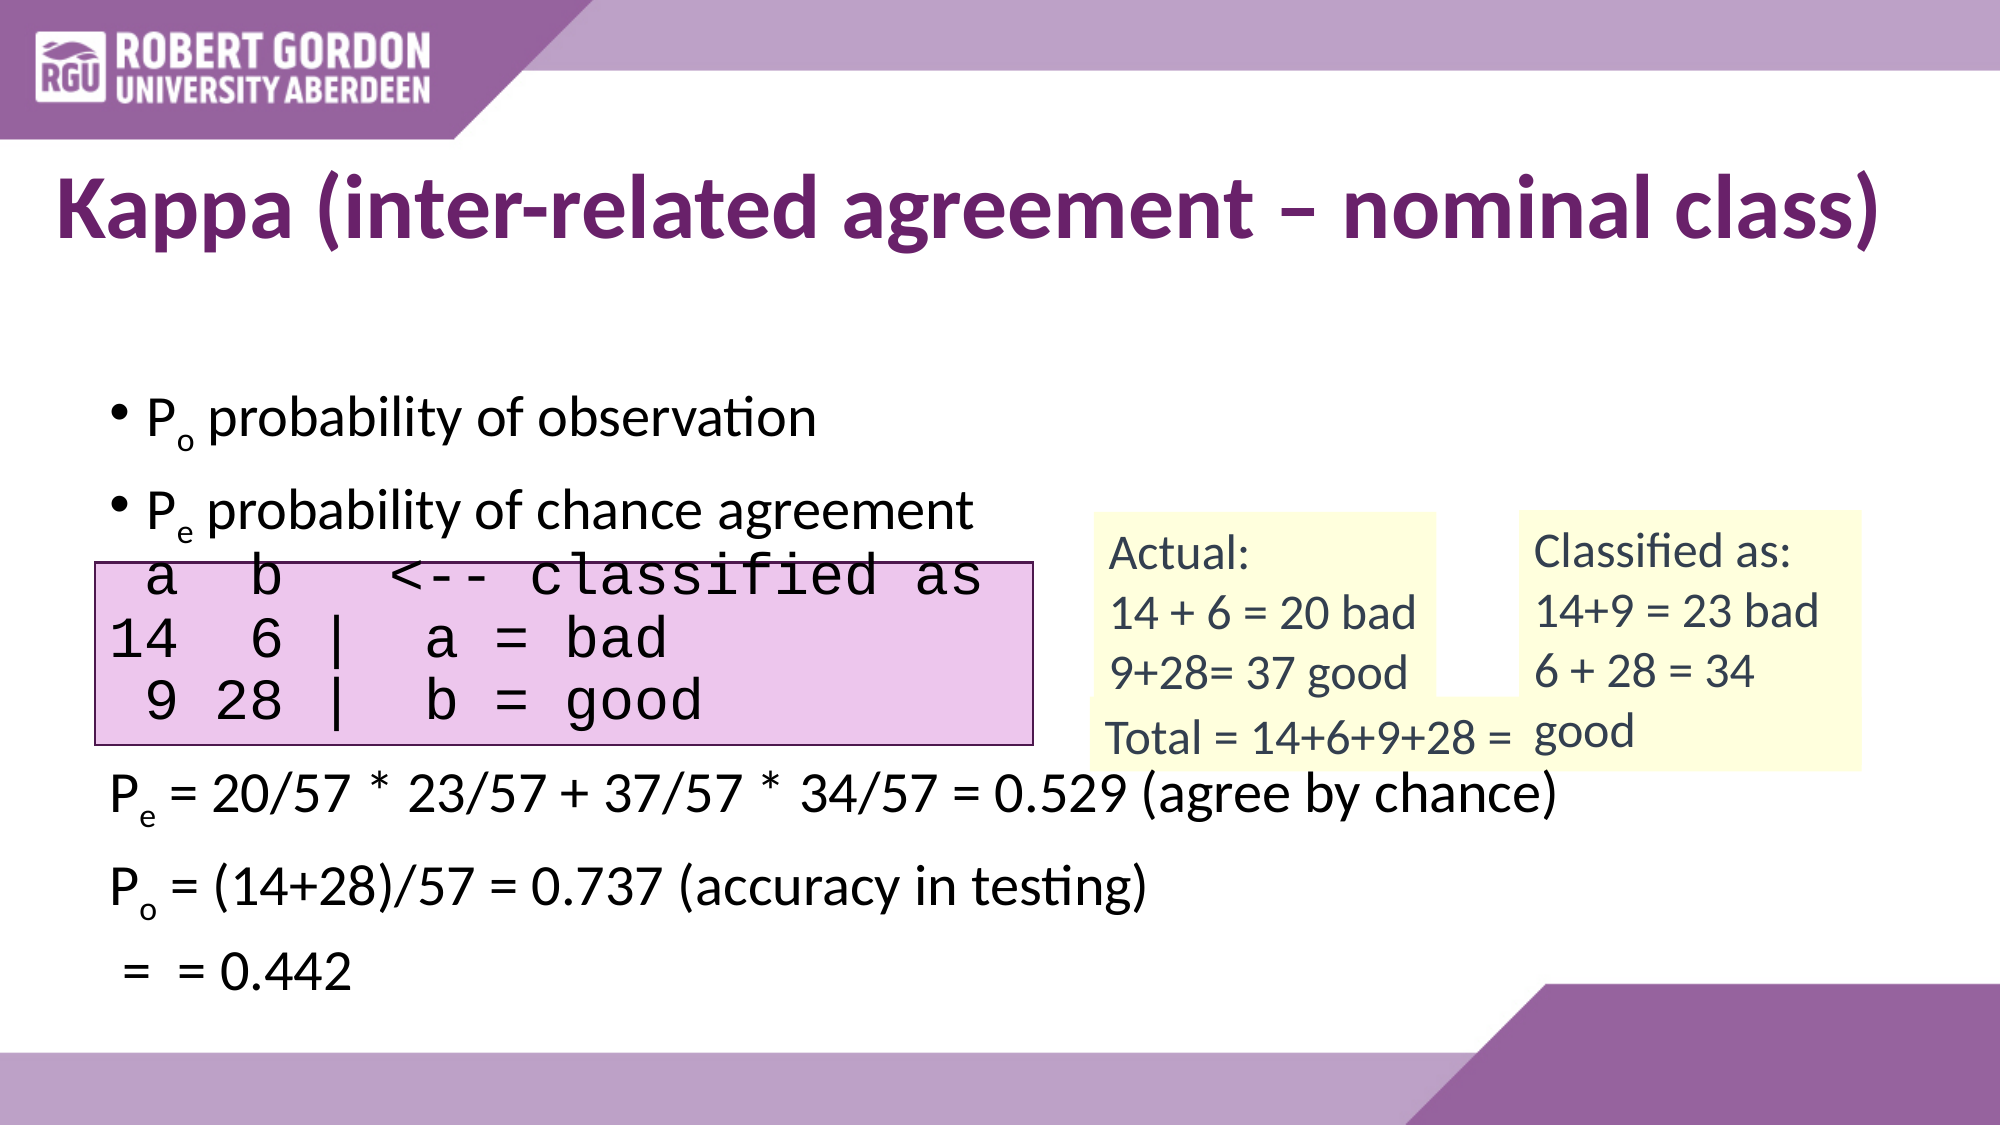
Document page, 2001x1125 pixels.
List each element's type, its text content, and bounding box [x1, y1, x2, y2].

text_box Total = 14+6+9+28 = 57 [1089, 696, 1862, 772]
text_box Actual: 14 + 6 = 20 bad 9+28= 37 good [1093, 511, 1437, 707]
text_box [94, 561, 1034, 746]
picture [0, 0, 2000, 1125]
title Kappa (inter-related agreement – nominal class) [41, 152, 1967, 277]
text_box Classified as: 14+9 = 23 bad 6 + 28 = 34 good [1519, 510, 1862, 765]
